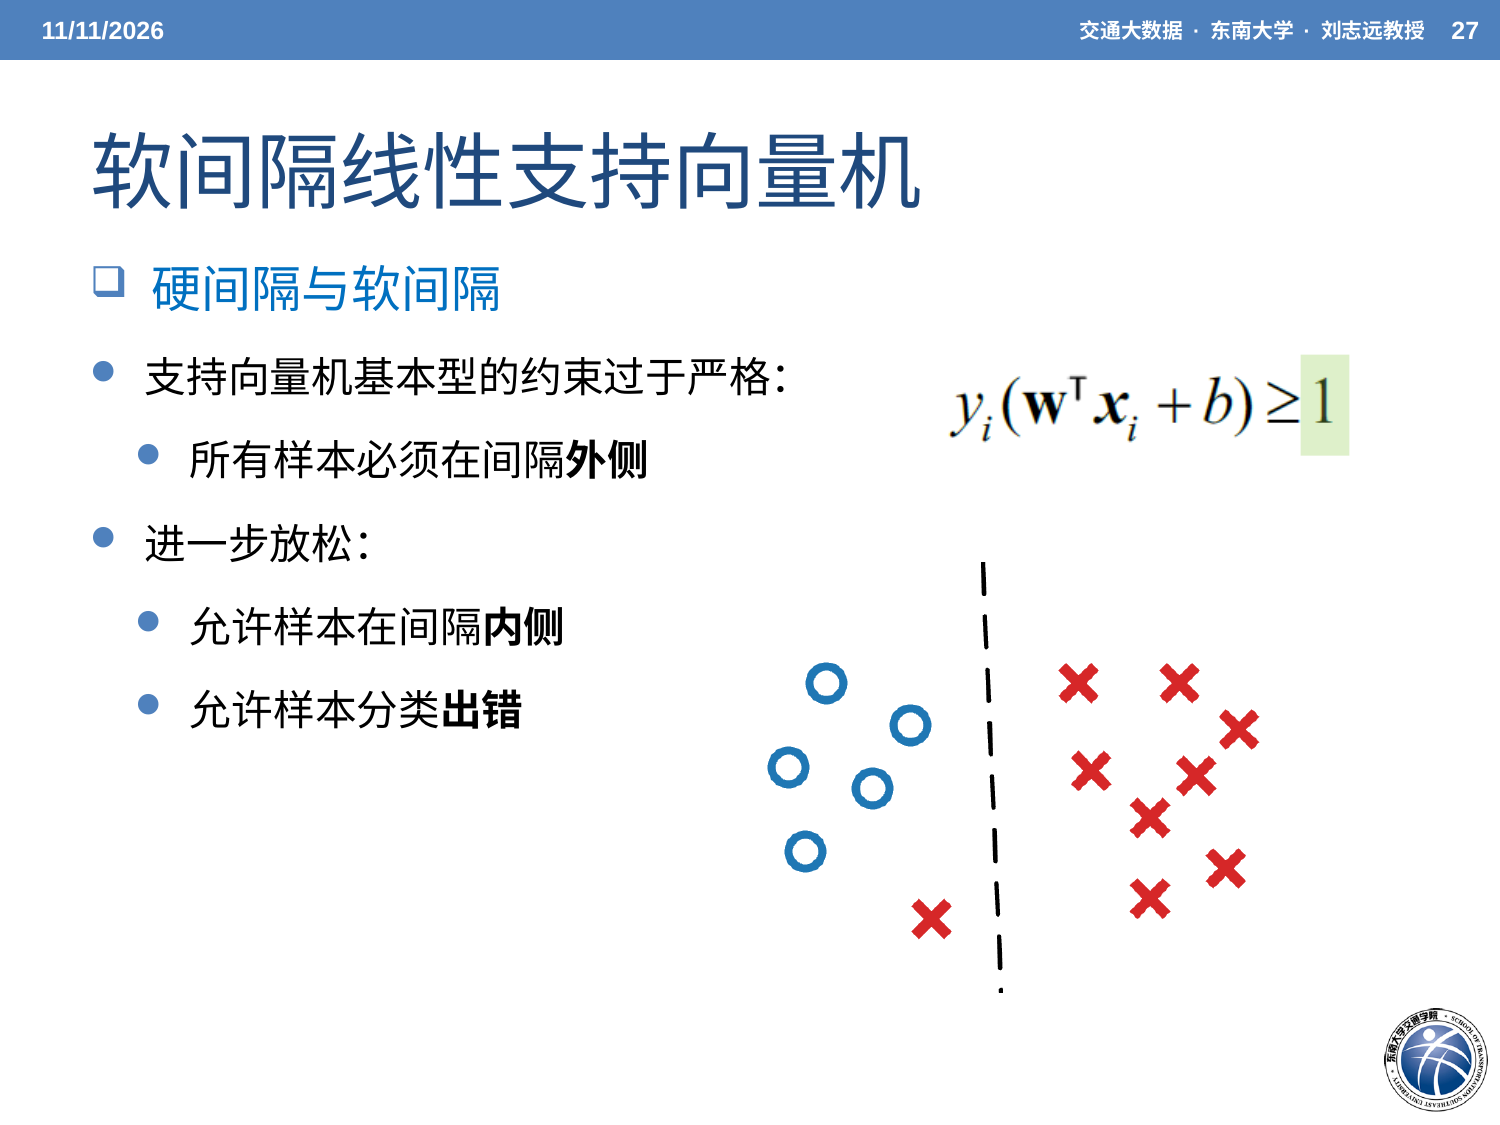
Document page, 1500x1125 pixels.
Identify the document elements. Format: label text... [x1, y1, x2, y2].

picture [759, 562, 1272, 993]
footer 交通大数据 · 东南大学 · 刘志远教授 [647, 2, 1441, 58]
list 硬间隔与软间隔 支持向量机基本型的约束过于严格： 所有样本必须在间隔外侧 进一步放松： 允许样本在间隔内侧 允许样本分类出错 [75, 249, 1425, 1050]
picture [1384, 1008, 1489, 1112]
slide_number 27 [1441, 2, 1500, 58]
title 软间隔线性支持向量机 [75, 87, 1425, 249]
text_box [935, 354, 1350, 456]
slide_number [26, 2, 502, 58]
